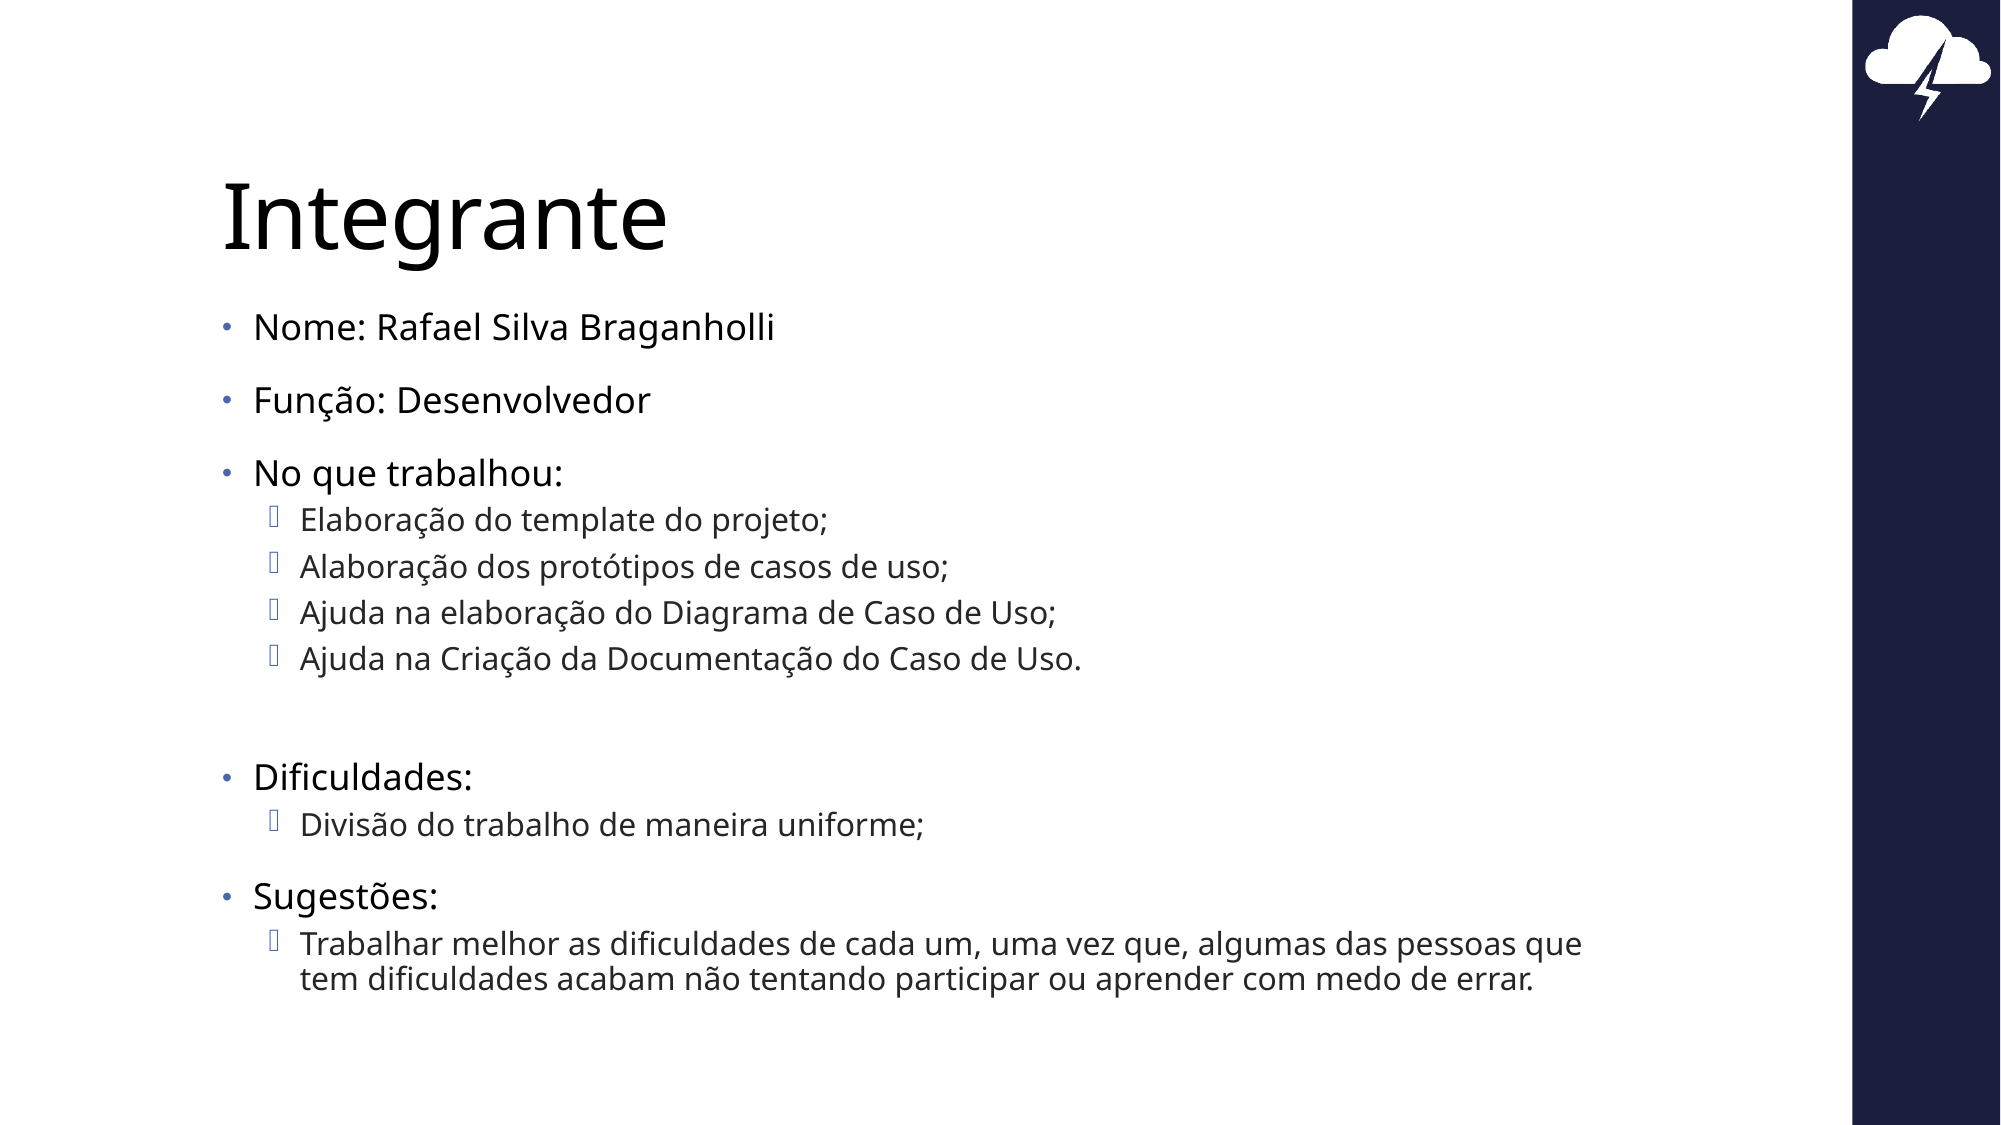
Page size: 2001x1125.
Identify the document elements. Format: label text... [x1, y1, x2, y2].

title Integrante [207, 59, 1797, 278]
list Nome: Rafael Silva Braganholli Função: Desenvolvedor No que trabalhou: Elaboração do template do projeto; Alaboração dos protótipos de casos de uso; Ajuda na elaboração do Diagrama de Caso de Uso; Ajuda na Criação da Documentação do Caso de Uso. Dificuldades: Divisão do trabalho de maneira uniforme; Sugestões: Trabalhar melhor as dificuldades de cada um, uma vez que, algumas das pessoas que tem dificuldades acabam não tentando participar ou aprender com medo de errar. [206, 299, 1617, 1014]
picture [1861, 11, 1993, 126]
